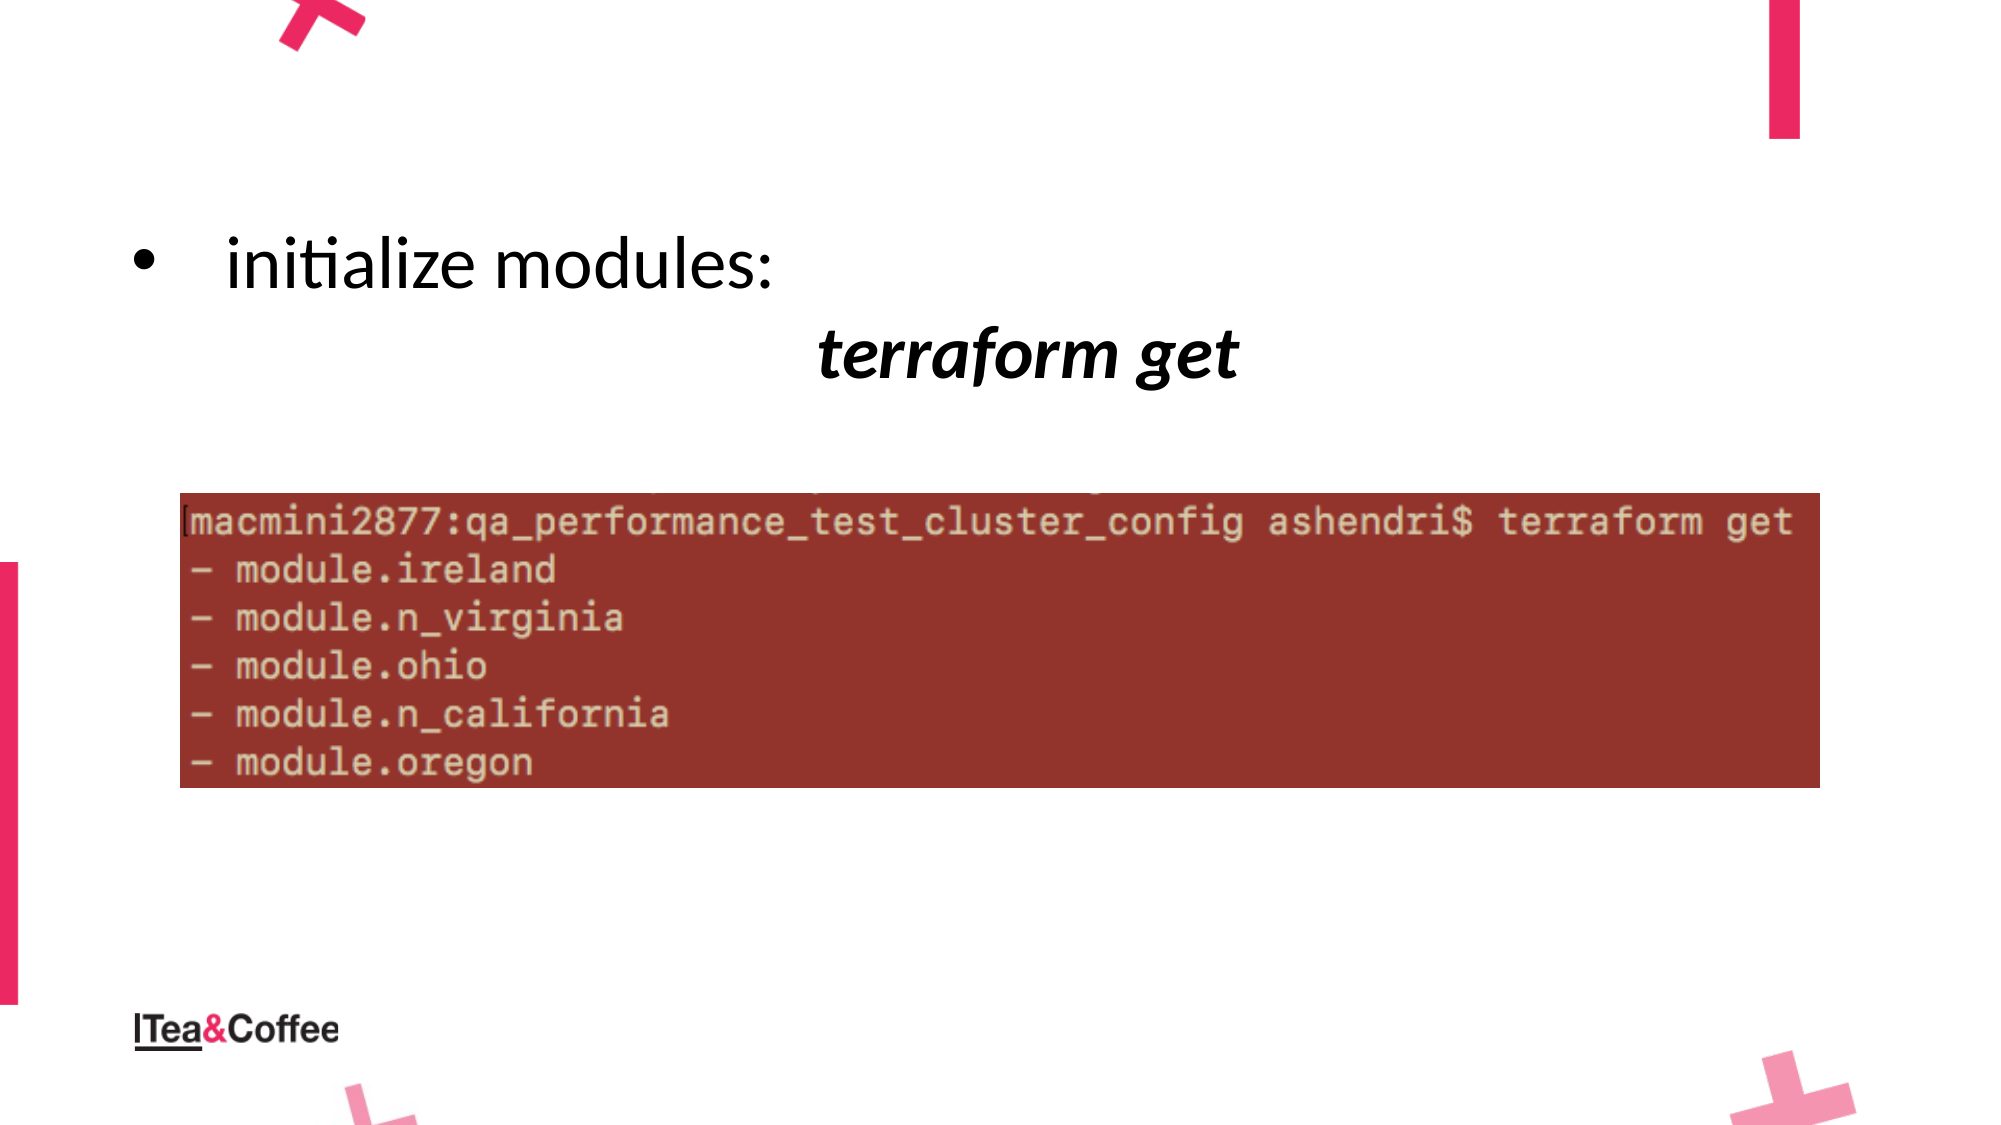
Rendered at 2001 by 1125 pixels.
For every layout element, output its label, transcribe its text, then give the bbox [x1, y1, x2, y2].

picture [134, 1012, 339, 1051]
picture [180, 493, 1820, 788]
picture [1728, 1050, 1857, 1125]
picture [0, 562, 19, 1005]
picture [1768, 0, 1800, 139]
picture [314, 1083, 420, 1125]
picture [263, 0, 366, 52]
text_box initialize modules: terraform get [117, 206, 1883, 427]
